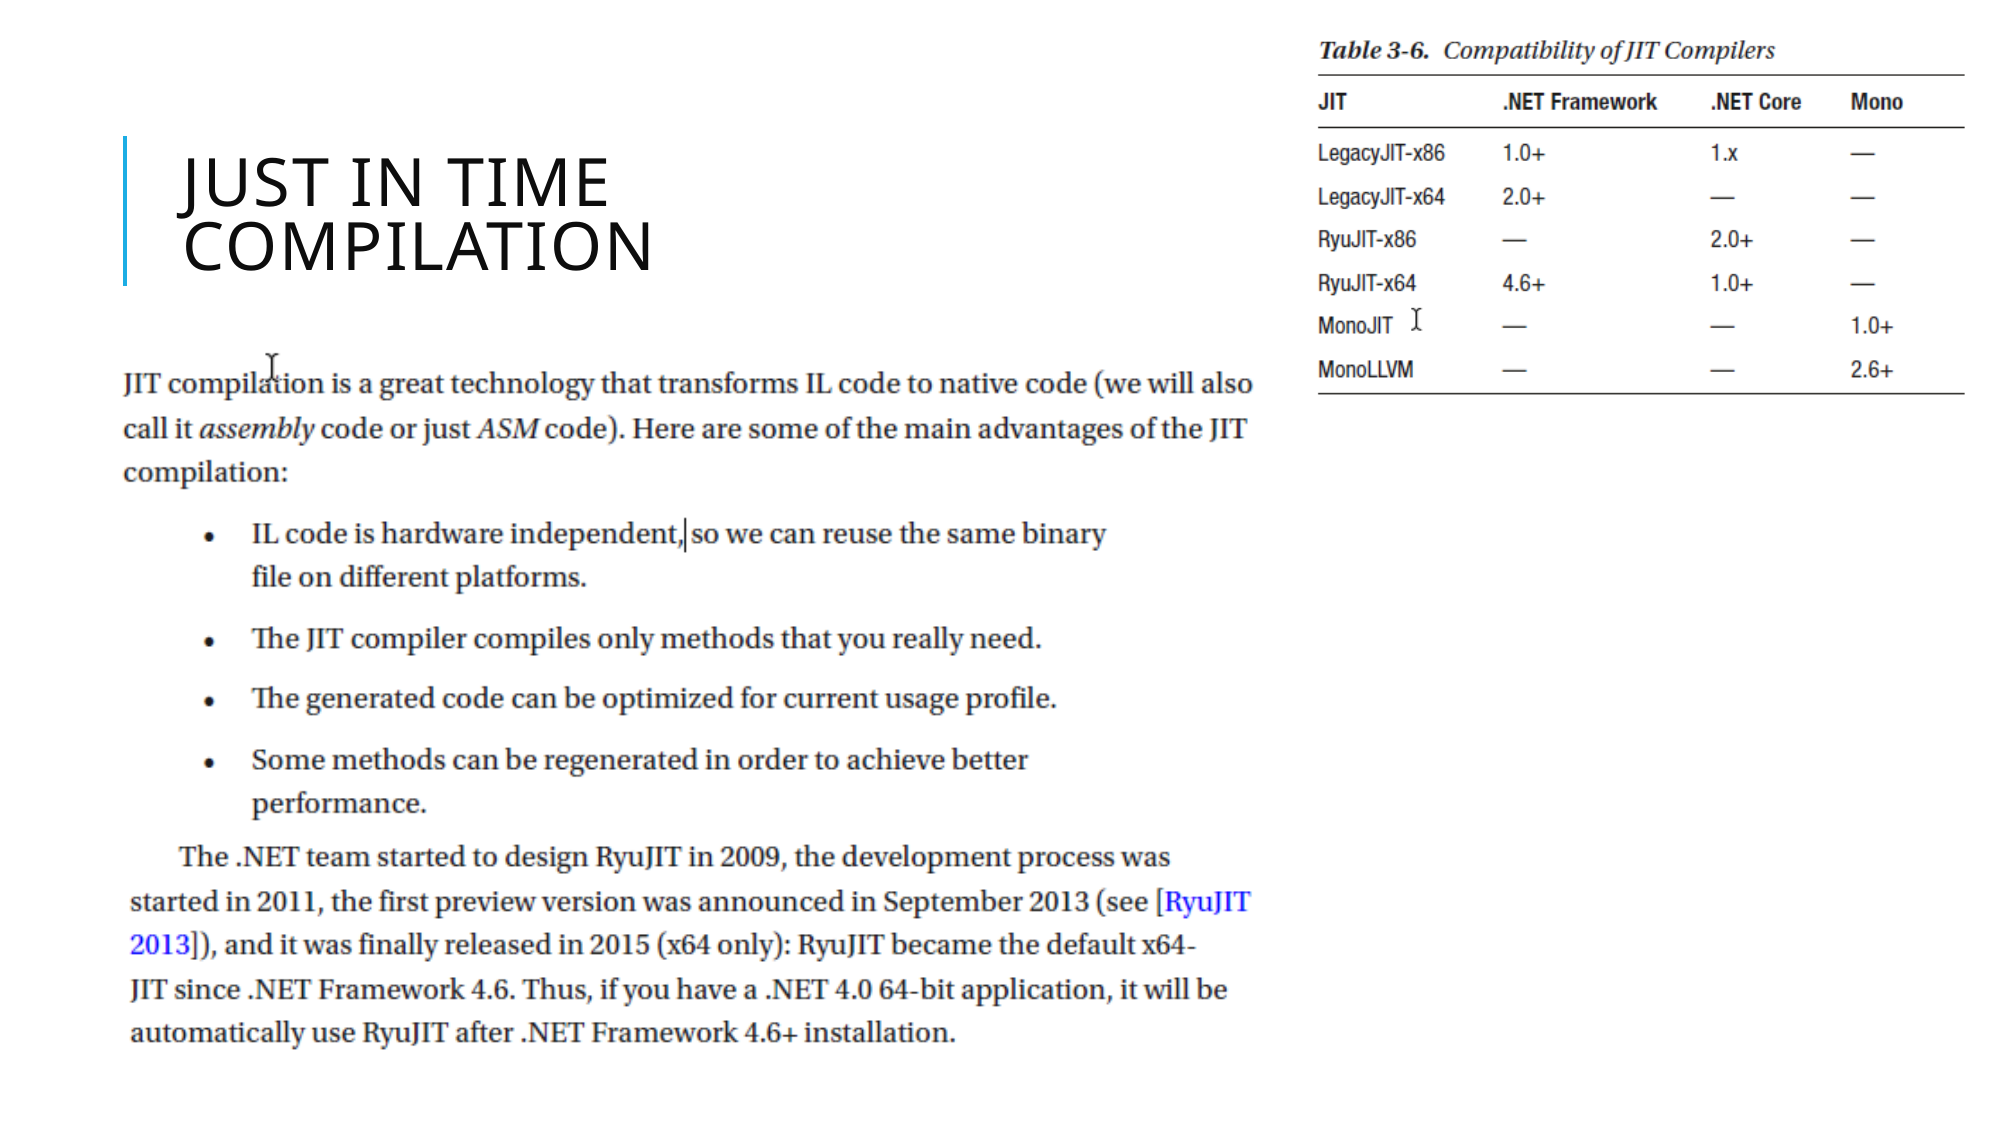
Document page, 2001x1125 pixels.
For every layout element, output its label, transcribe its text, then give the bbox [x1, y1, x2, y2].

picture [106, 25, 1980, 835]
picture [106, 838, 1261, 1064]
title Just in time compilation [168, 96, 1028, 336]
